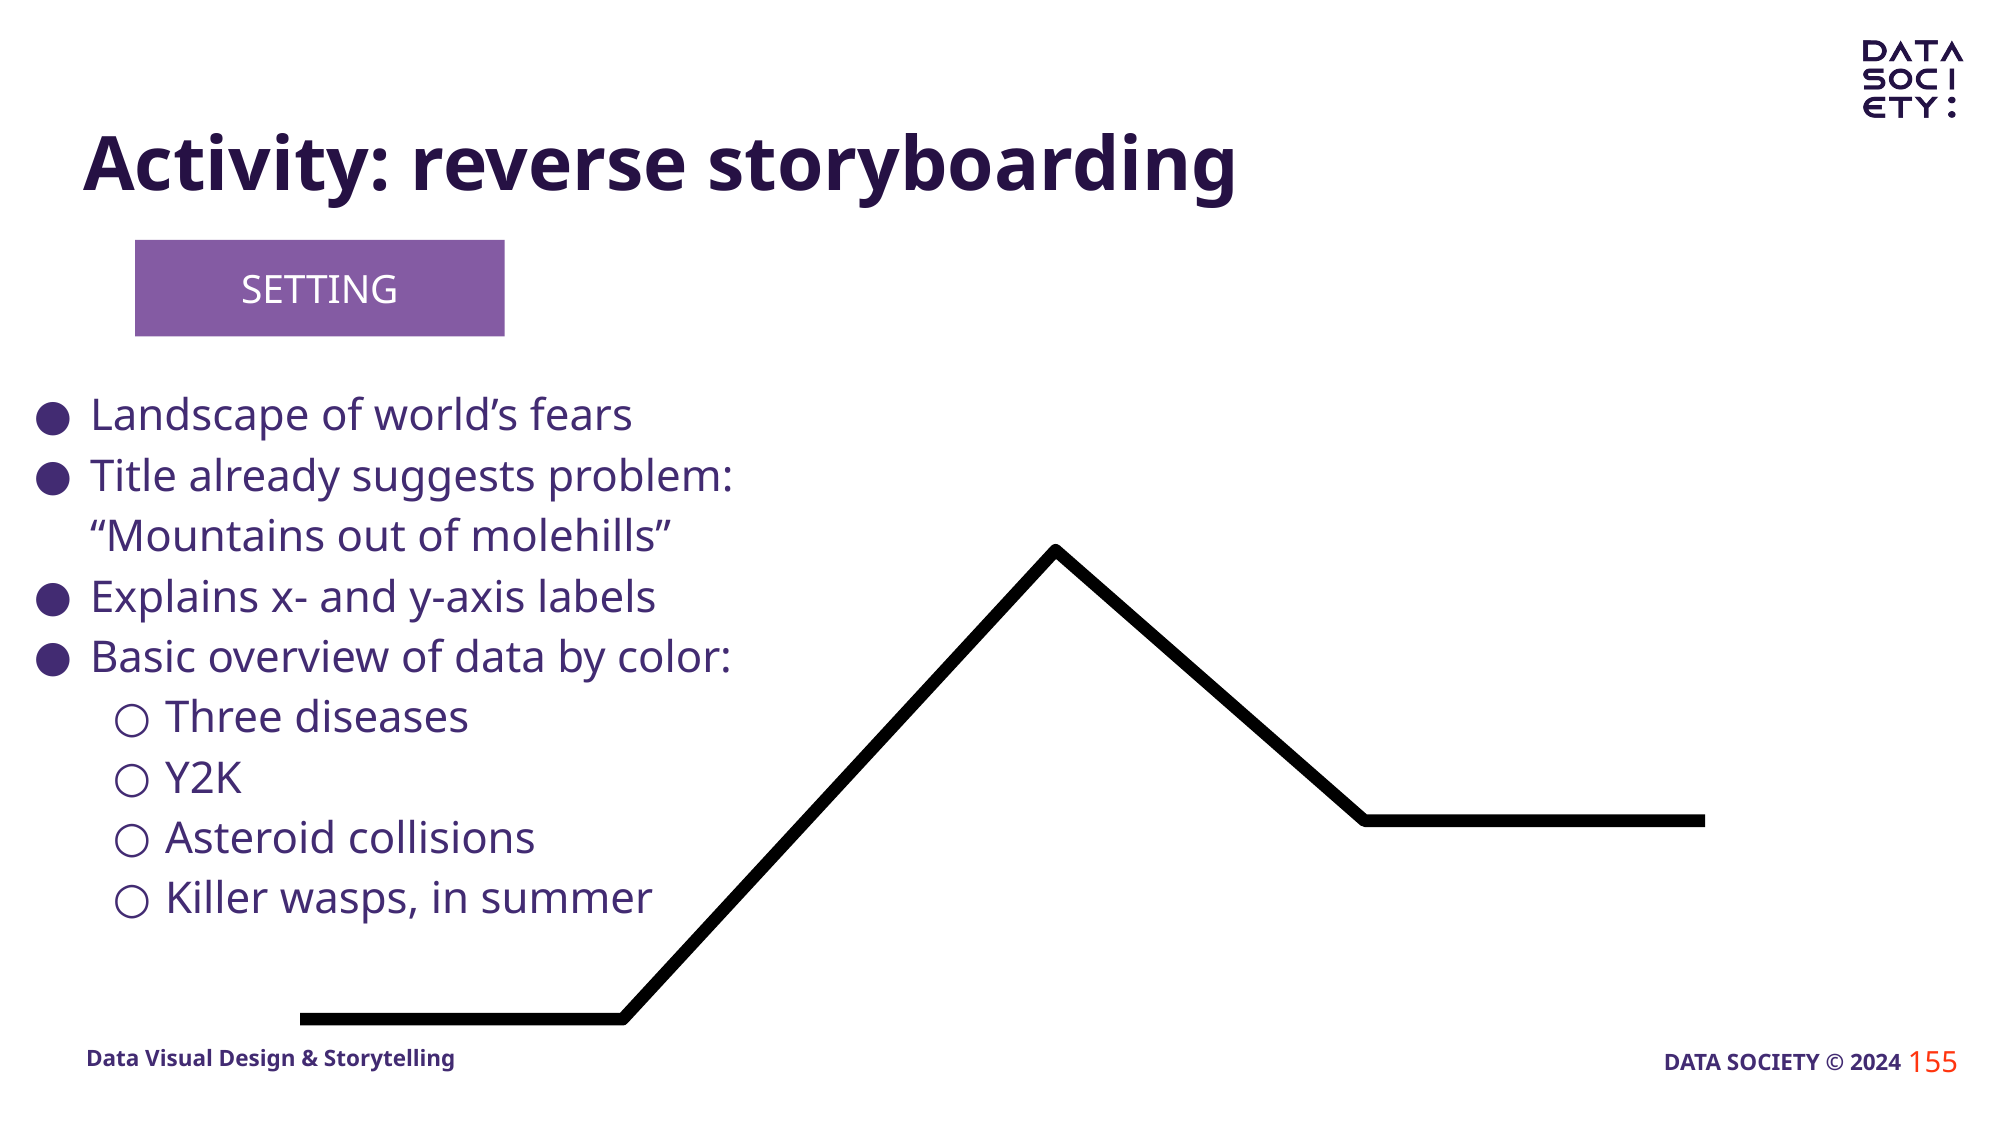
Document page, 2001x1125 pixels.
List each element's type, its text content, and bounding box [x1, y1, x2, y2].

picture [1863, 40, 1964, 118]
text_box [300, 550, 1706, 1020]
text_box SETTING [135, 239, 505, 337]
slide_number 155 [1853, 1019, 1974, 1106]
title Activity: reverse storyboarding [68, 87, 1932, 213]
list Landscape of world’s fears Title already suggests problem: “Mountains out of molehills” Explains x- and y-axis labels Basic overview of data by color: Three diseases Y2K Asteroid collisions Killer wasps, in summer [0, 364, 813, 1096]
